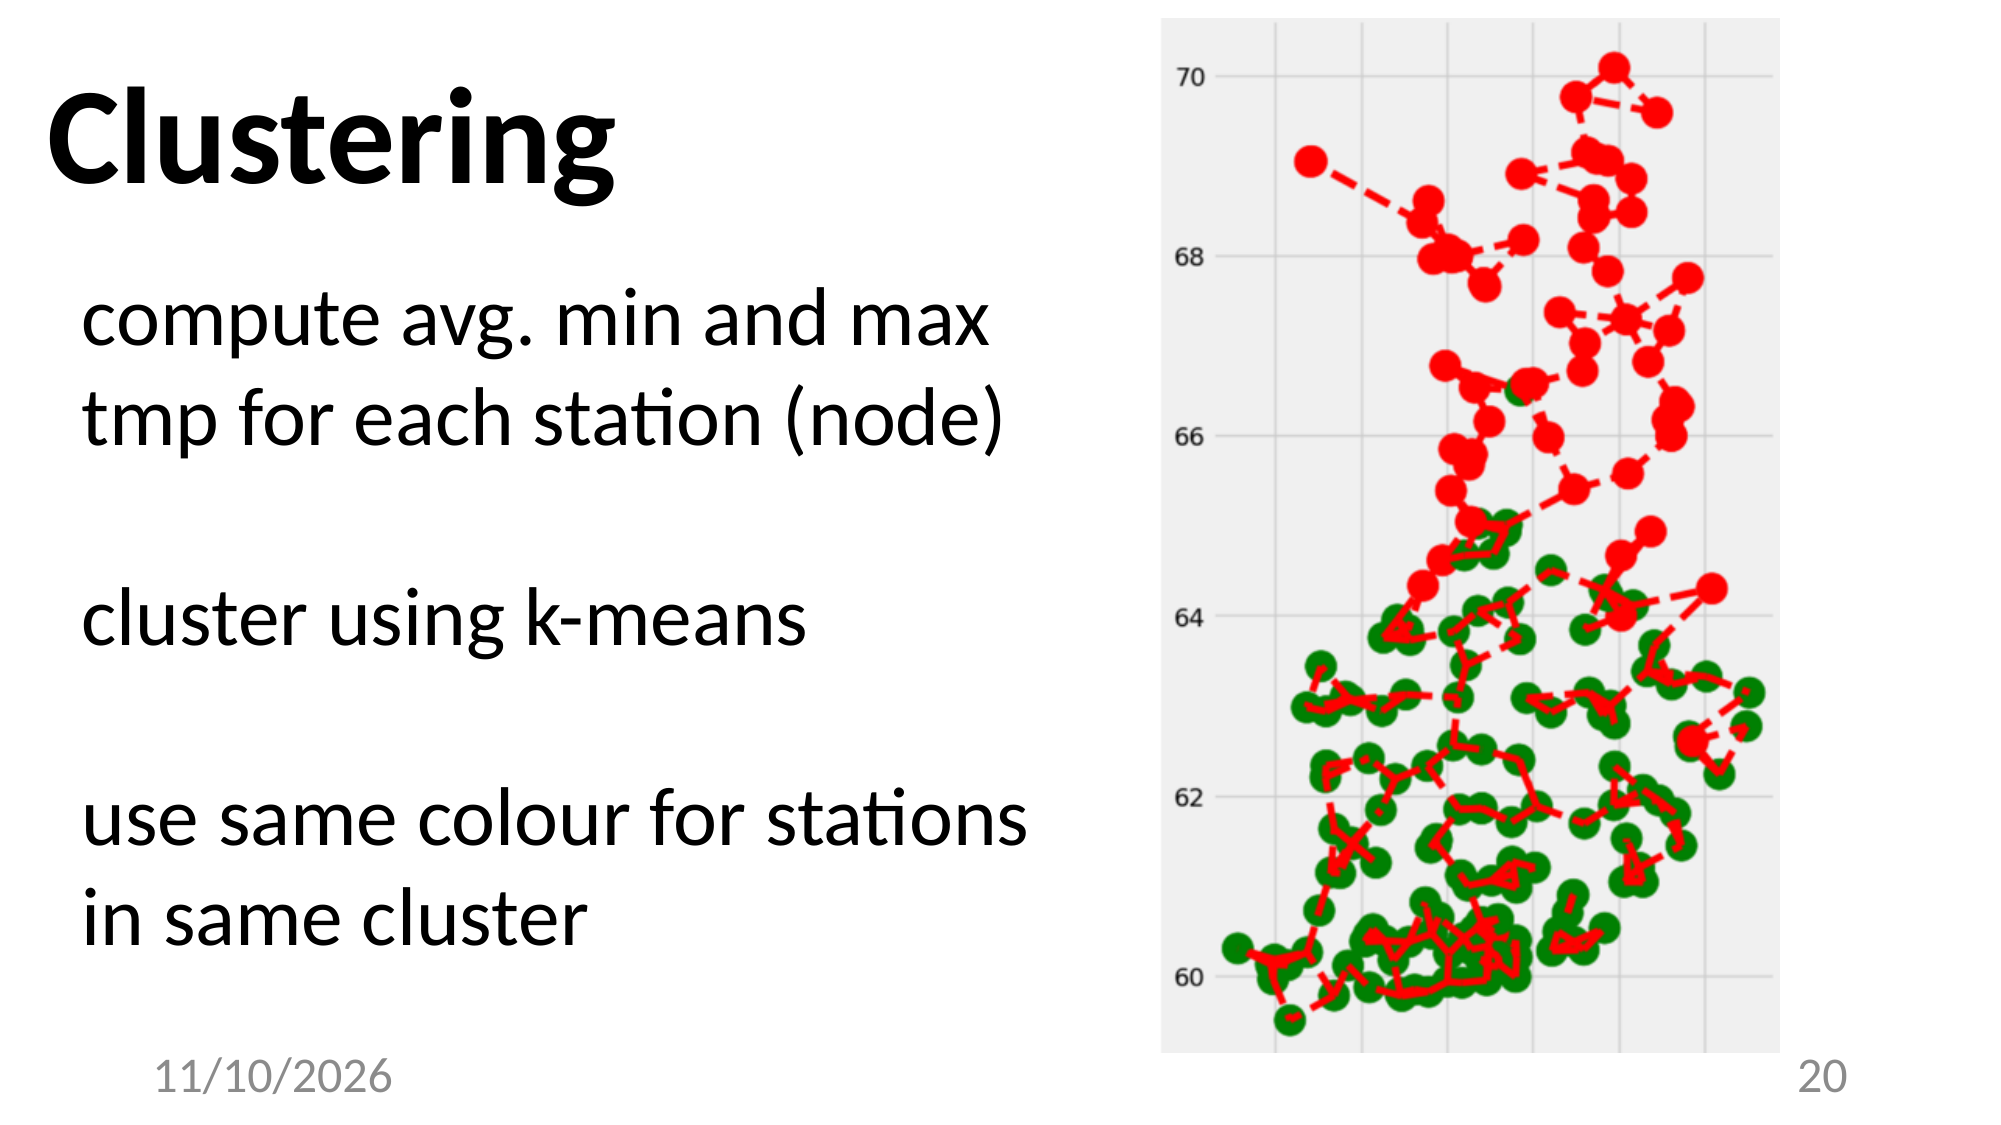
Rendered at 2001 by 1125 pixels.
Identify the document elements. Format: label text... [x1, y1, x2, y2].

text_box compute avg. min and max tmp for each station (node) cluster using k-means use same colour for stations in same cluster [66, 254, 1108, 970]
title Clustering [32, 30, 1160, 249]
picture [1160, 17, 1780, 1053]
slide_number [137, 1042, 588, 1103]
slide_number 20 [1412, 1042, 1863, 1103]
